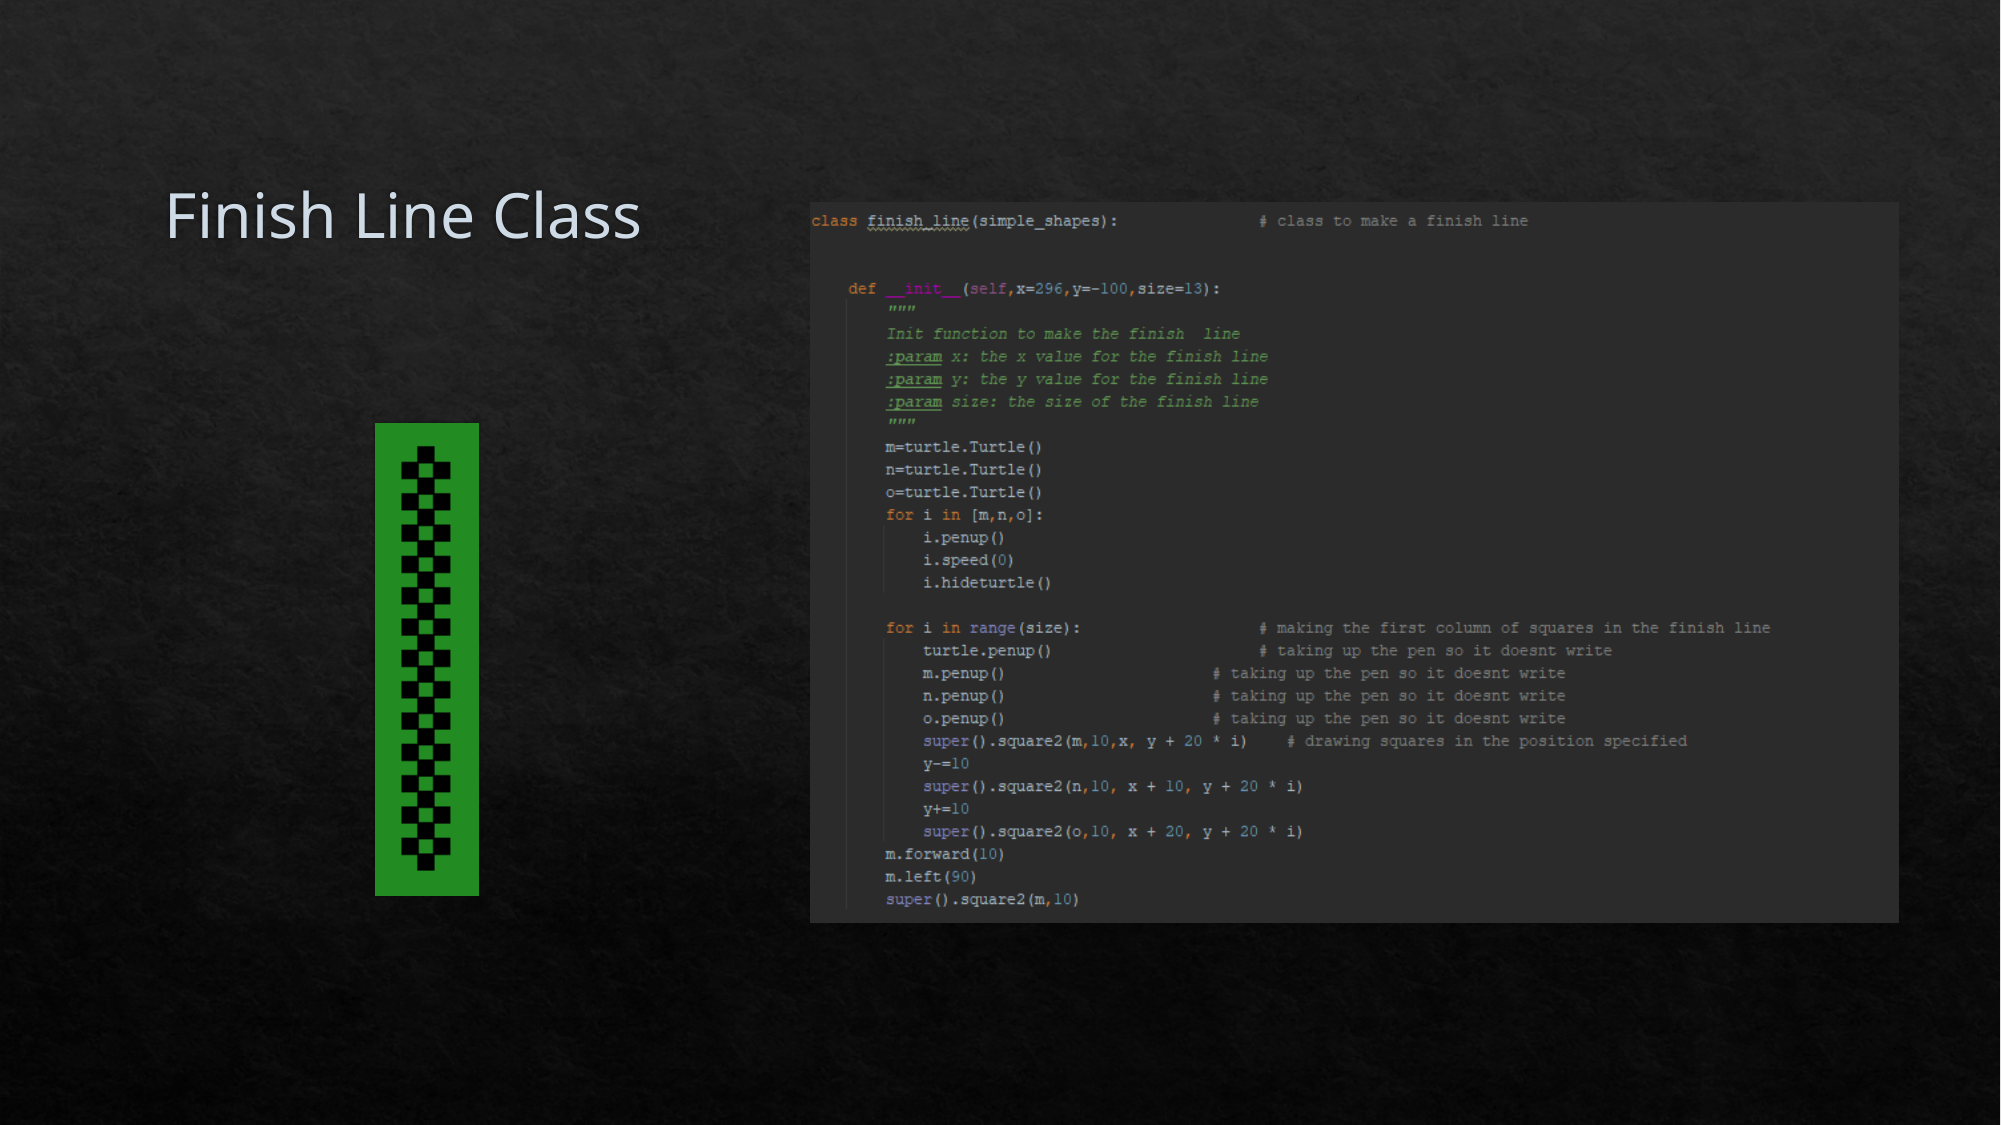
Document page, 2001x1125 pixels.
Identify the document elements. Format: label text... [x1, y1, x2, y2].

text_box [0, 0, 2000, 1125]
picture [810, 201, 1899, 924]
title Finish Line Class [149, 105, 705, 331]
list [375, 423, 480, 896]
